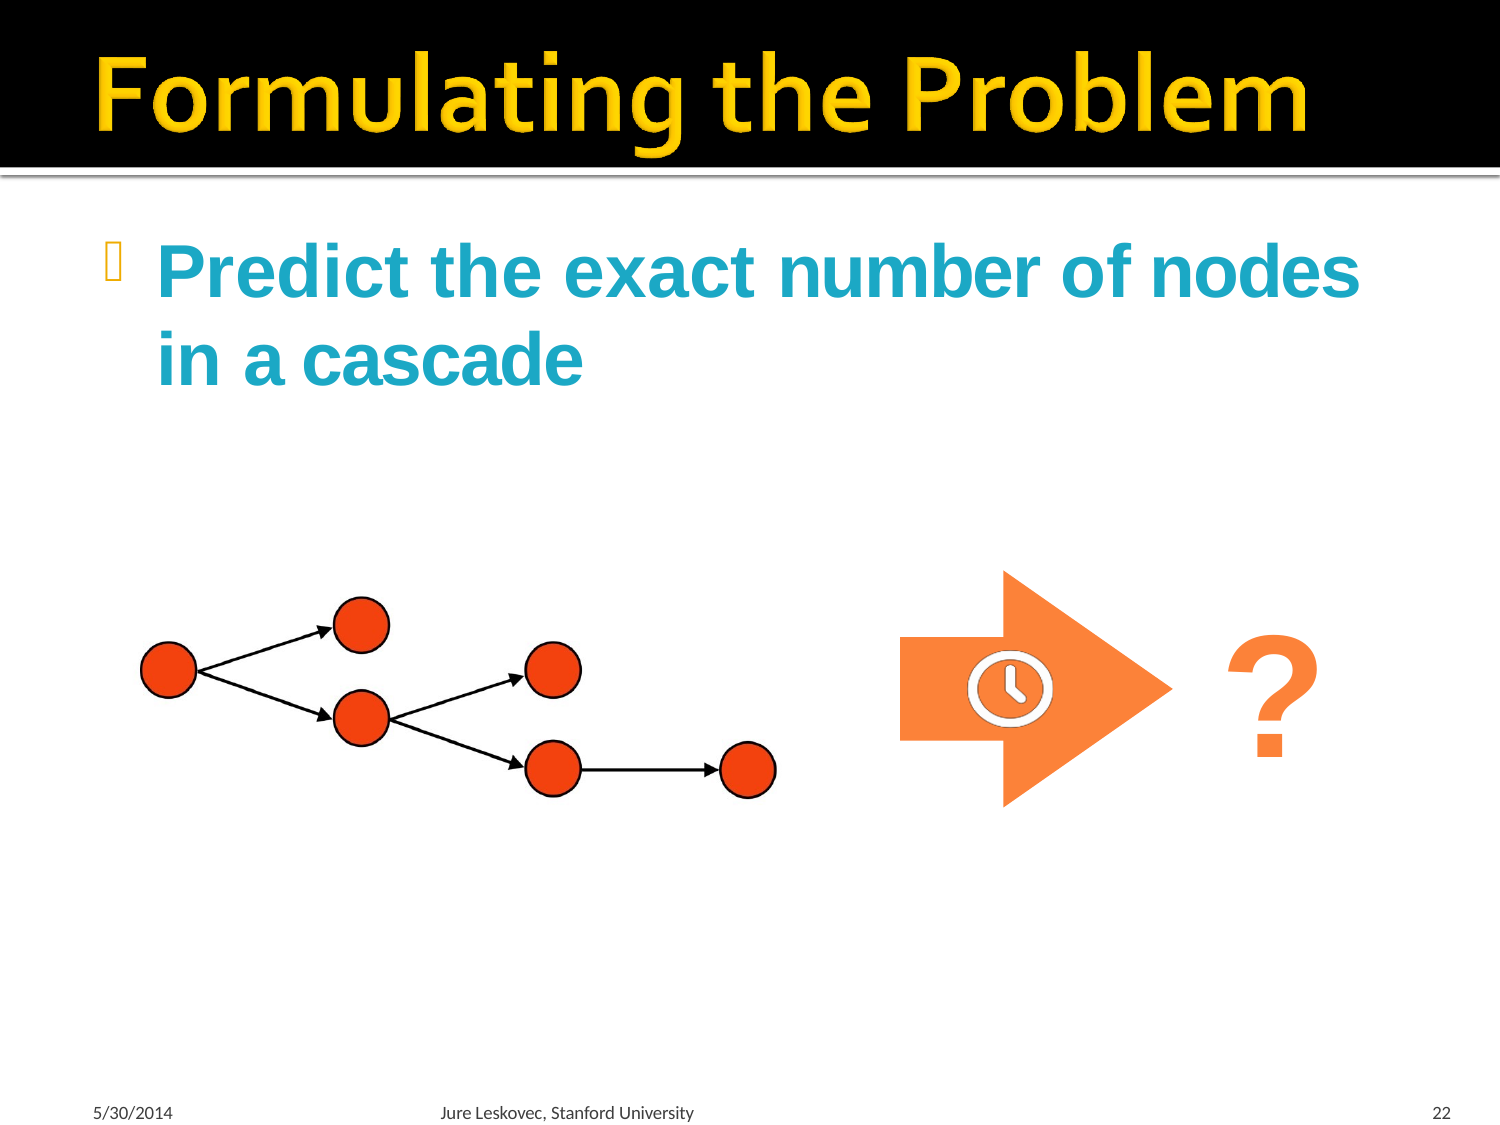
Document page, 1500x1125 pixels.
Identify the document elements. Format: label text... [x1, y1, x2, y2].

text_box 5/30/2014 [90, 1104, 177, 1123]
text_box [900, 626, 1173, 808]
text_box 22 [1430, 1104, 1454, 1123]
text_box ? [1218, 626, 1330, 793]
text_box Jure Leskovec, Stanford University [438, 1104, 703, 1123]
title Predict the exact number of nodes in a cascade [77, 224, 1423, 626]
text_box [132, 626, 789, 823]
text_box [967, 650, 1054, 728]
picture [0, 175, 1500, 183]
text_box [98, 51, 1306, 159]
